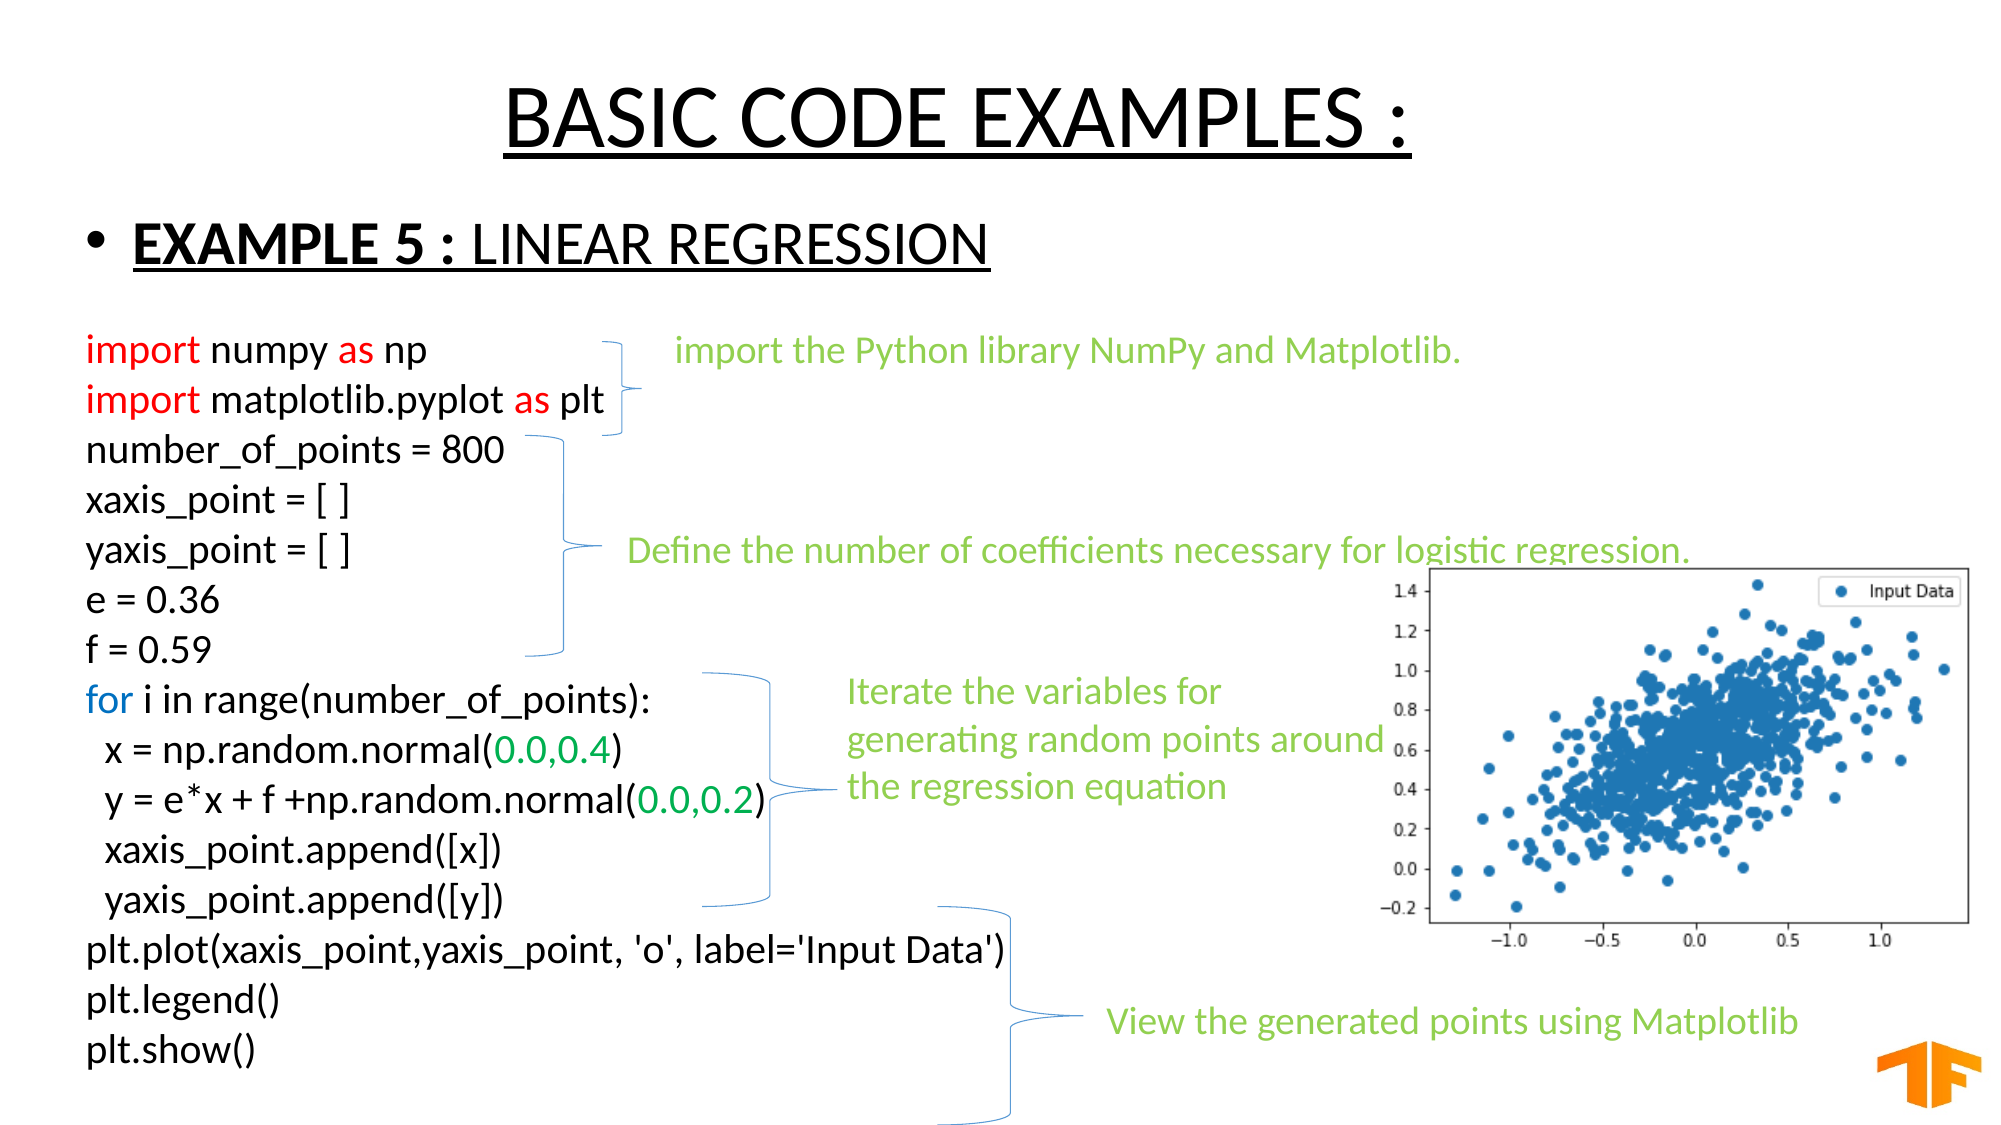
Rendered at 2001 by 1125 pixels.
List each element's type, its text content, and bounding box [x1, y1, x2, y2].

text_box BASIC CODE EXAMPLES : [488, 48, 1905, 174]
text_box [601, 341, 642, 436]
text_box View the generated points using Matplotlib [1040, 987, 1815, 1050]
picture [1860, 1017, 2000, 1119]
text_box [937, 906, 1084, 1125]
text_box [524, 434, 603, 657]
text_box EXAMPLE 5 : LINEAR REGRESSION import numpy as np import the Python library NumPy and Matplotlib. import matplotlib.pyplot as plt number_of_points = 800 xaxis_point = [ ] yaxis_point = [ ] Define the number of coefficients necessary for logistic regression. e = 0.36 f = 0.59 for i in range(number_of_points): x = np.random.normal(0.0,0.4) y = e*x + f +np.random.normal(0.0,0.2) xaxis_point.append([x]) yaxis_point.append([y]) plt.plot(xaxis_point,yaxis_point, 'o', label='Input Data') plt.legend() plt.show() [70, 149, 2000, 1080]
text_box Iterate the variables for generating random points around the regression equation [832, 657, 1373, 815]
picture [1373, 565, 2000, 968]
text_box [702, 672, 838, 908]
